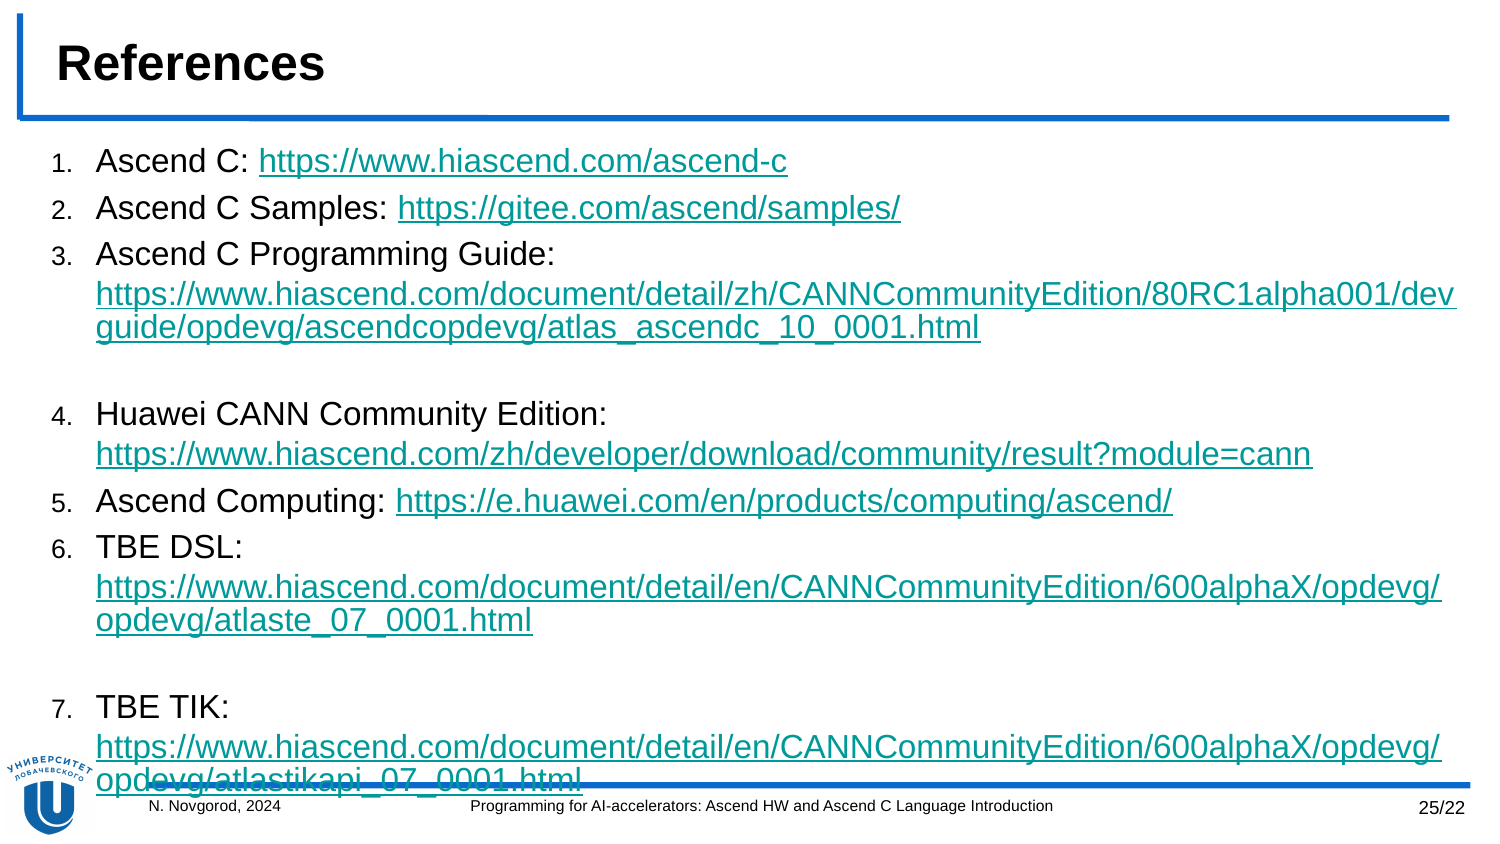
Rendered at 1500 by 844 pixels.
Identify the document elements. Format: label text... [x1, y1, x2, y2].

slide_number N. Novgorod, 2024 [133, 788, 445, 844]
list Ascend C: https://www.hiascend.com/ascend-c Ascend C Samples: https://gitee.com/ascend/samples/ Ascend C Programming Guide: https://www.hiascend.com/document/detail/zh/CANNCommunityEdition/80RC1alpha001/devguide/opdevg/ascendcopdevg/atlas_ascendc_10_0001.html Huawei CANN Community Edition: https://www.hiascend.com/zh/developer/download/community/result?module=cann Ascend Computing: https://e.huawei.com/en/products/computing/ascend/ TBE DSL: https://www.hiascend.com/document/detail/en/CANNCommunityEdition/600alphaX/opdevg/opdevg/atlaste_07_0001.html TBE TIK: https://www.hiascend.com/document/detail/en/CANNCommunityEdition/600alphaX/opdevg/opdevg/atlastikapi_07_0001.html [35, 131, 1475, 774]
slide_number 25/22 [1338, 788, 1481, 844]
picture [5, 755, 94, 836]
title References [41, 25, 1475, 95]
footer Programming for AI-accelerators: Ascend HW and Ascend C Language Introduction [455, 788, 1329, 844]
